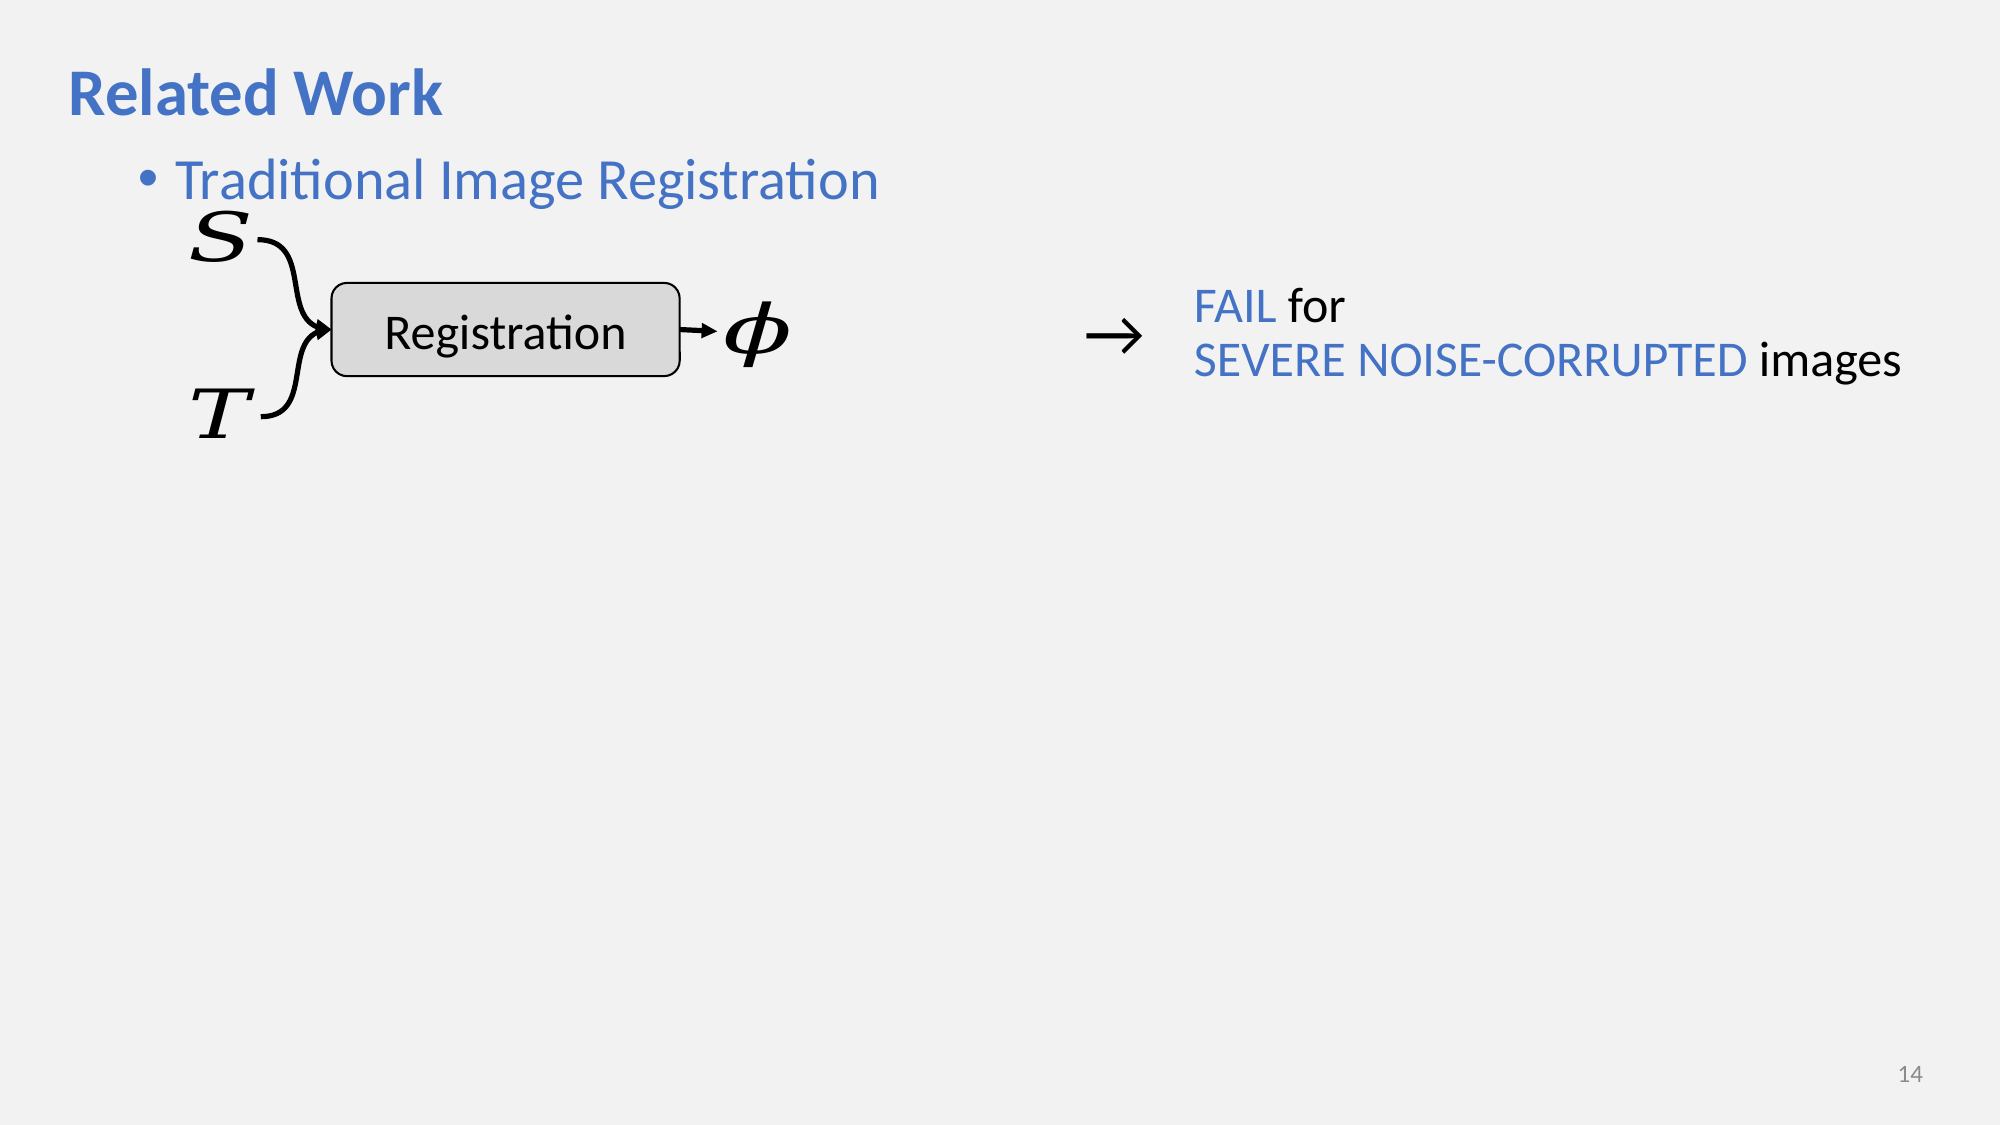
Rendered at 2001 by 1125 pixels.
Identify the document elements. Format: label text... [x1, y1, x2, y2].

slide_number 14 [1488, 1042, 1939, 1103]
text_box Registration [332, 281, 681, 378]
text_box → [1068, 282, 1160, 378]
text_box FAIL for SEVERE NOISE-CORRUPTED images [1178, 272, 1939, 390]
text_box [257, 239, 332, 330]
list Traditional Image Registration [123, 141, 1939, 228]
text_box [260, 329, 332, 417]
title Related Work [53, 46, 1603, 142]
